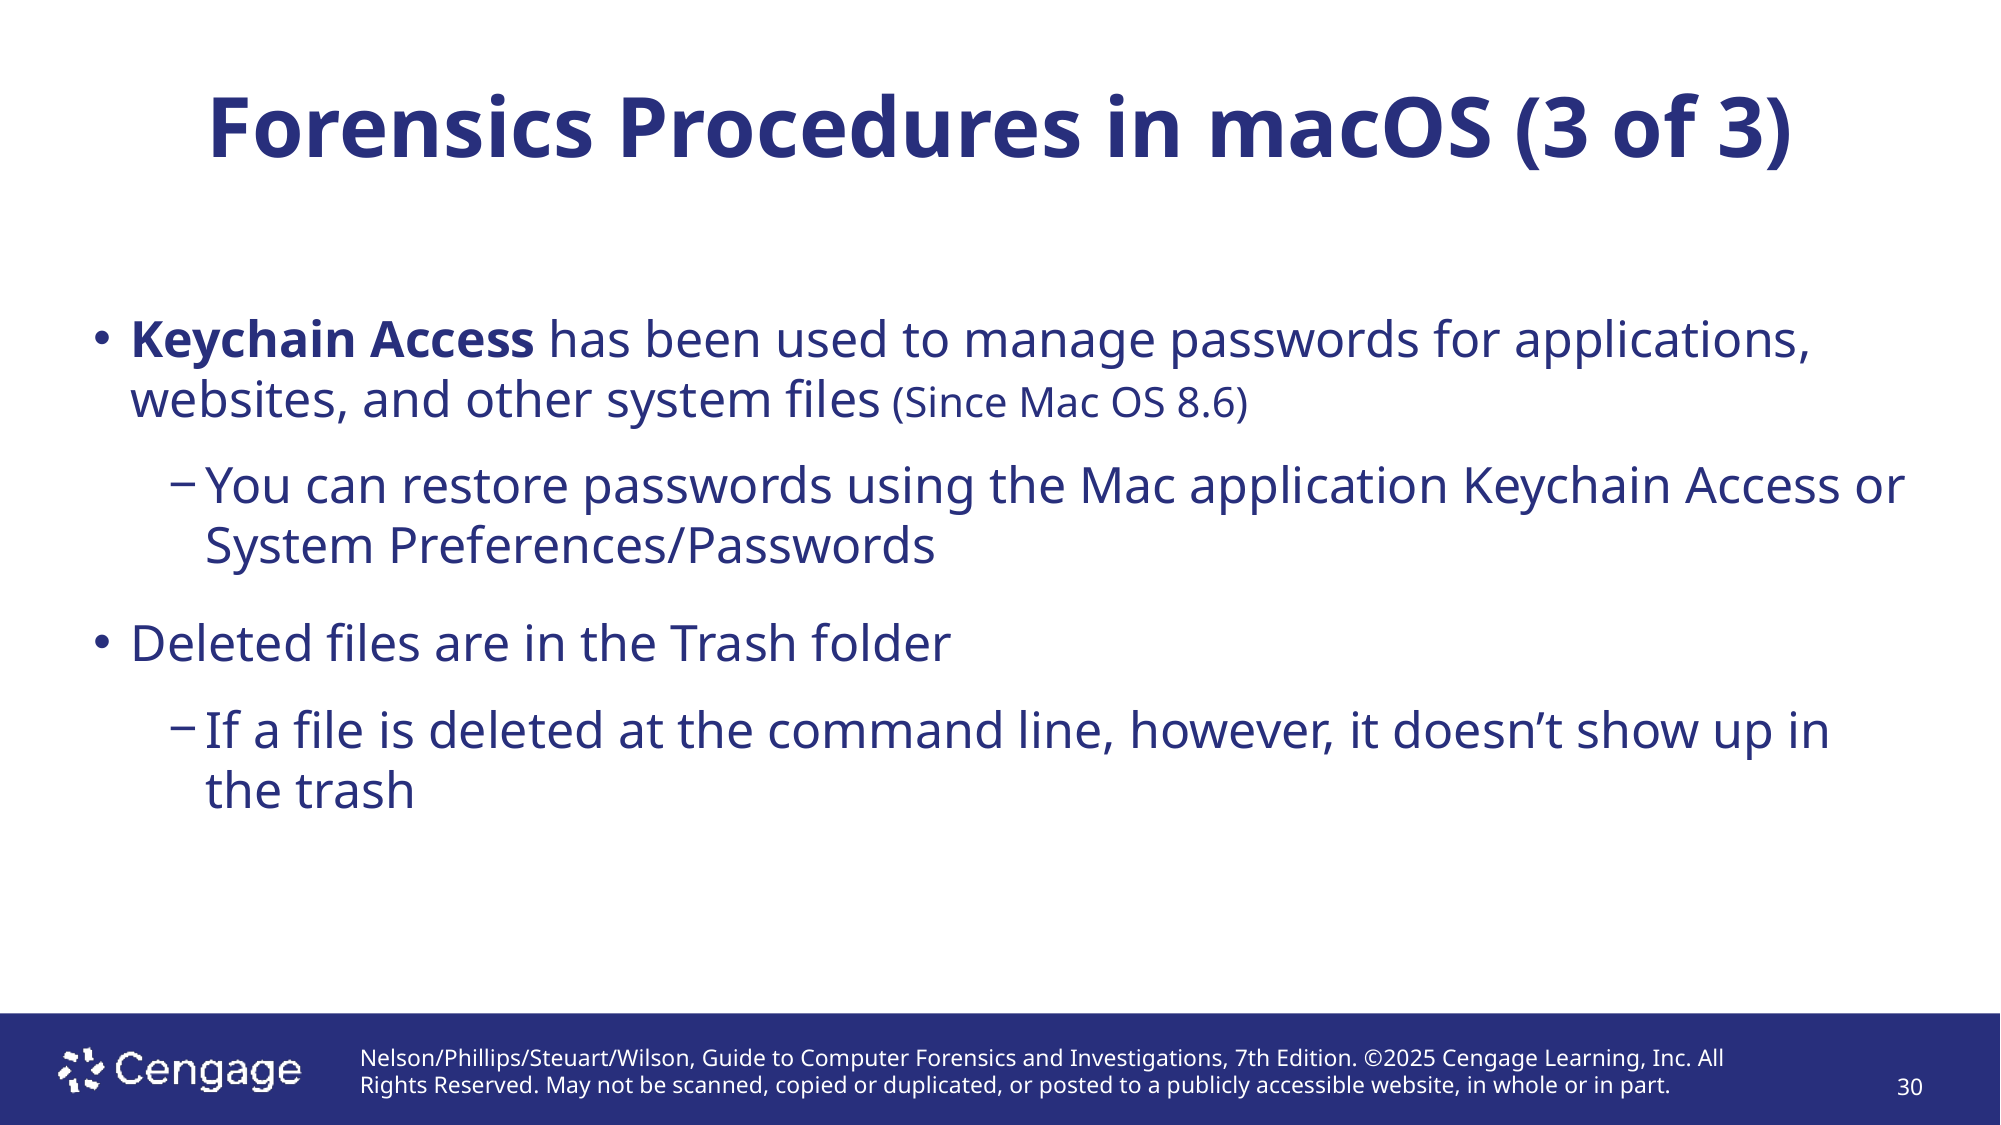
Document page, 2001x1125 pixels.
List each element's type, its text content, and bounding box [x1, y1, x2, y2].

list Keychain Access has been used to manage passwords for applications, websites, and other system files (Since Mac OS 8.6) You can restore passwords using the Mac application Keychain Access or System Preferences/Passwords Deleted files are in the Trash folder If a file is deleted at the command line, however, it doesn’t show up in the trash [78, 299, 1923, 1014]
title Forensics Procedures in macOS (3 of 3) [78, 77, 1923, 278]
picture [30, 1020, 329, 1121]
